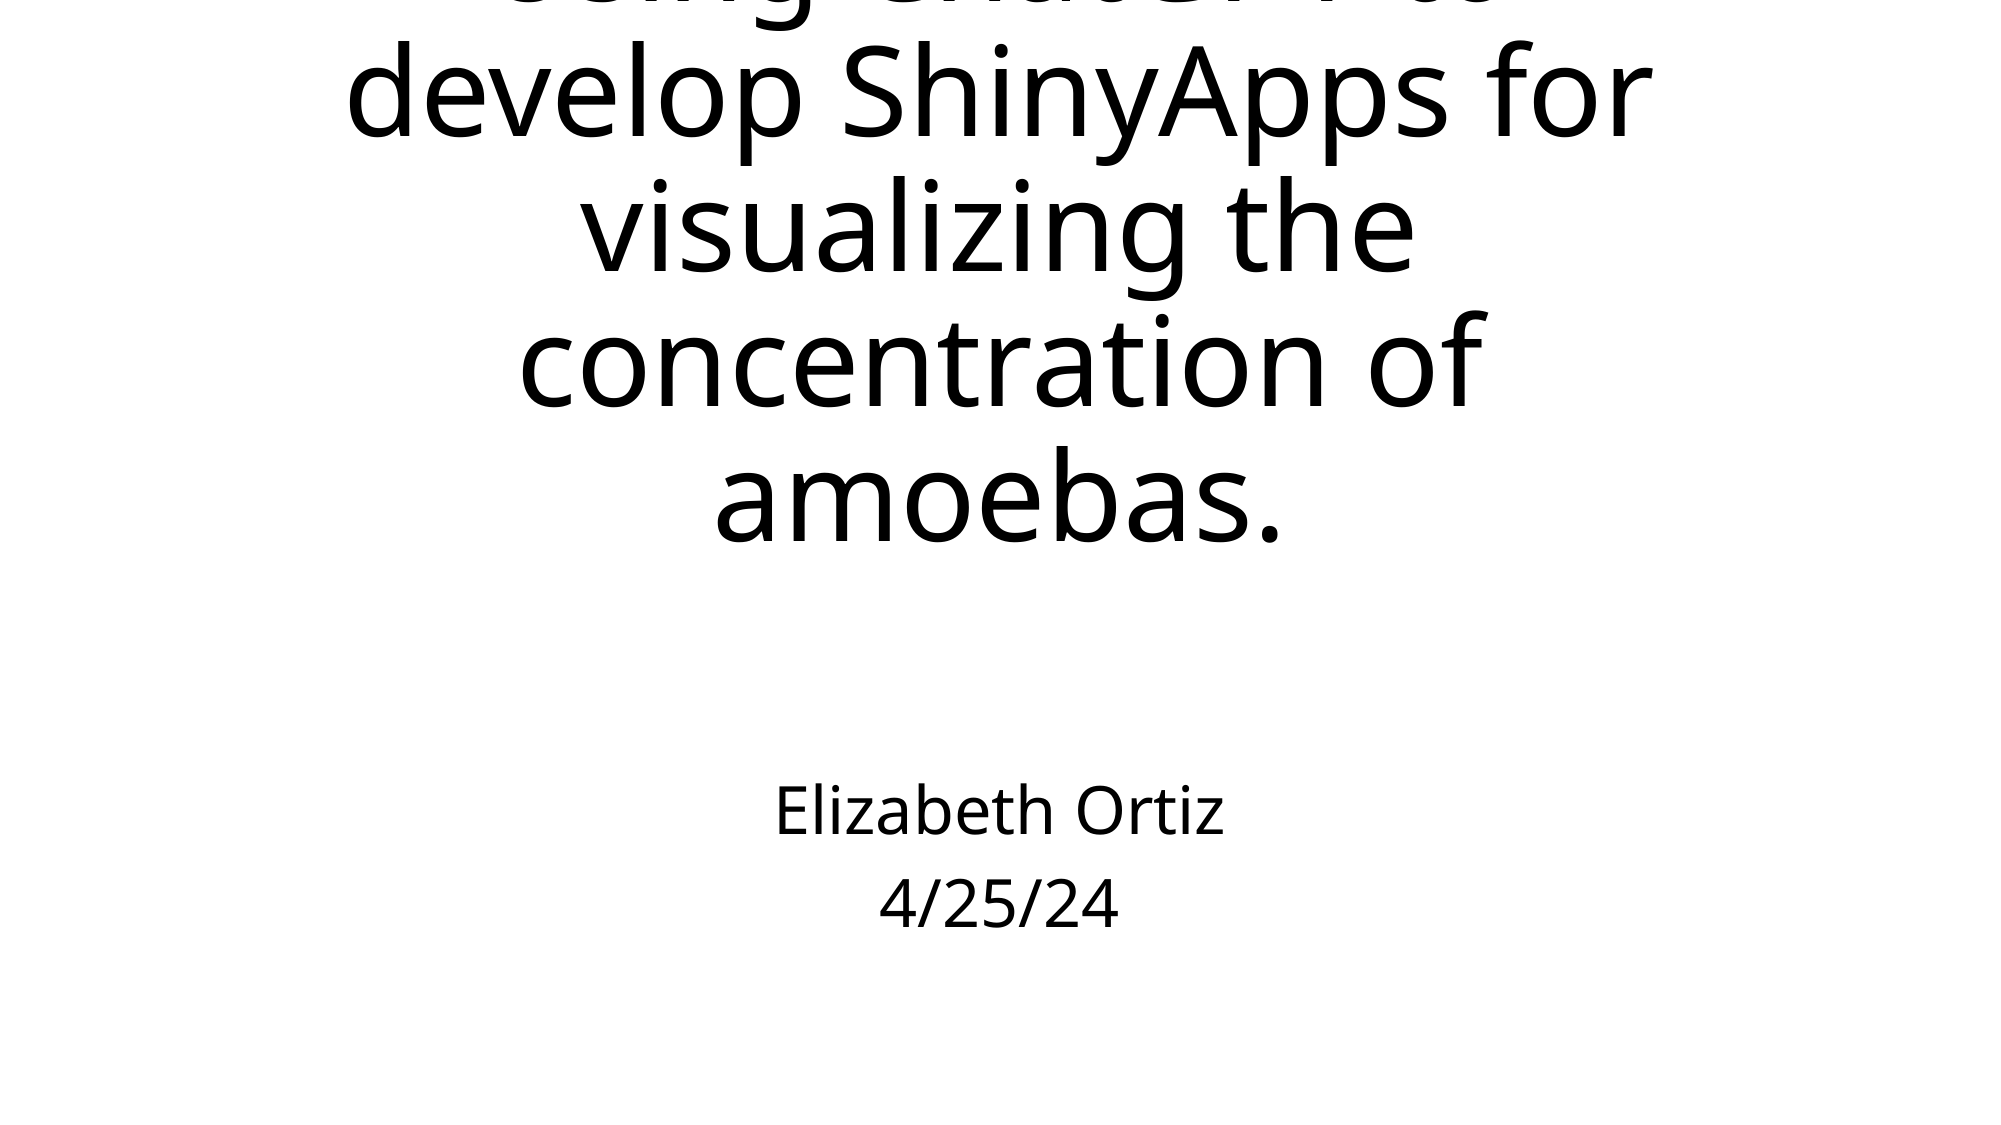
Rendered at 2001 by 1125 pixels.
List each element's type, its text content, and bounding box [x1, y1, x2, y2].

title Using ChatGPT to develop ShinyApps for visualizing the concentration of amoebas. [249, 184, 1750, 576]
subtitle Elizabeth Ortiz 4/25/24 [249, 769, 1750, 1041]
